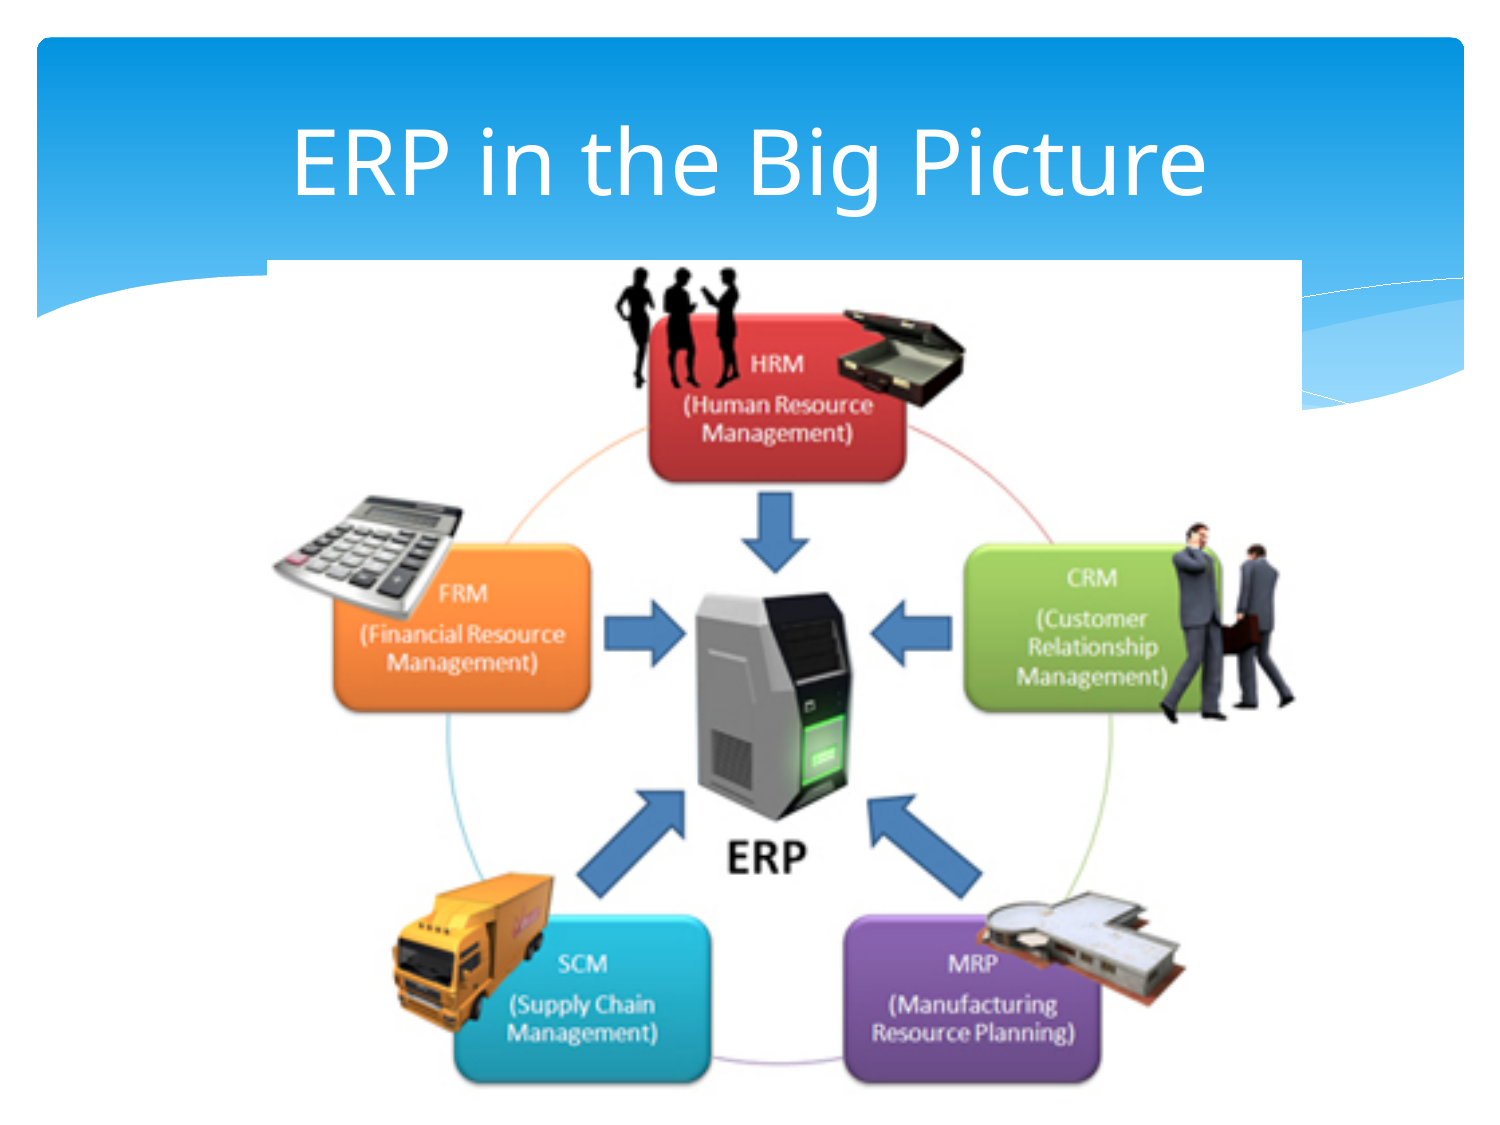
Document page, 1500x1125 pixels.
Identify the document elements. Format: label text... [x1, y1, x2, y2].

title ERP in the Big Picture [75, 55, 1425, 261]
picture [267, 260, 1303, 1103]
